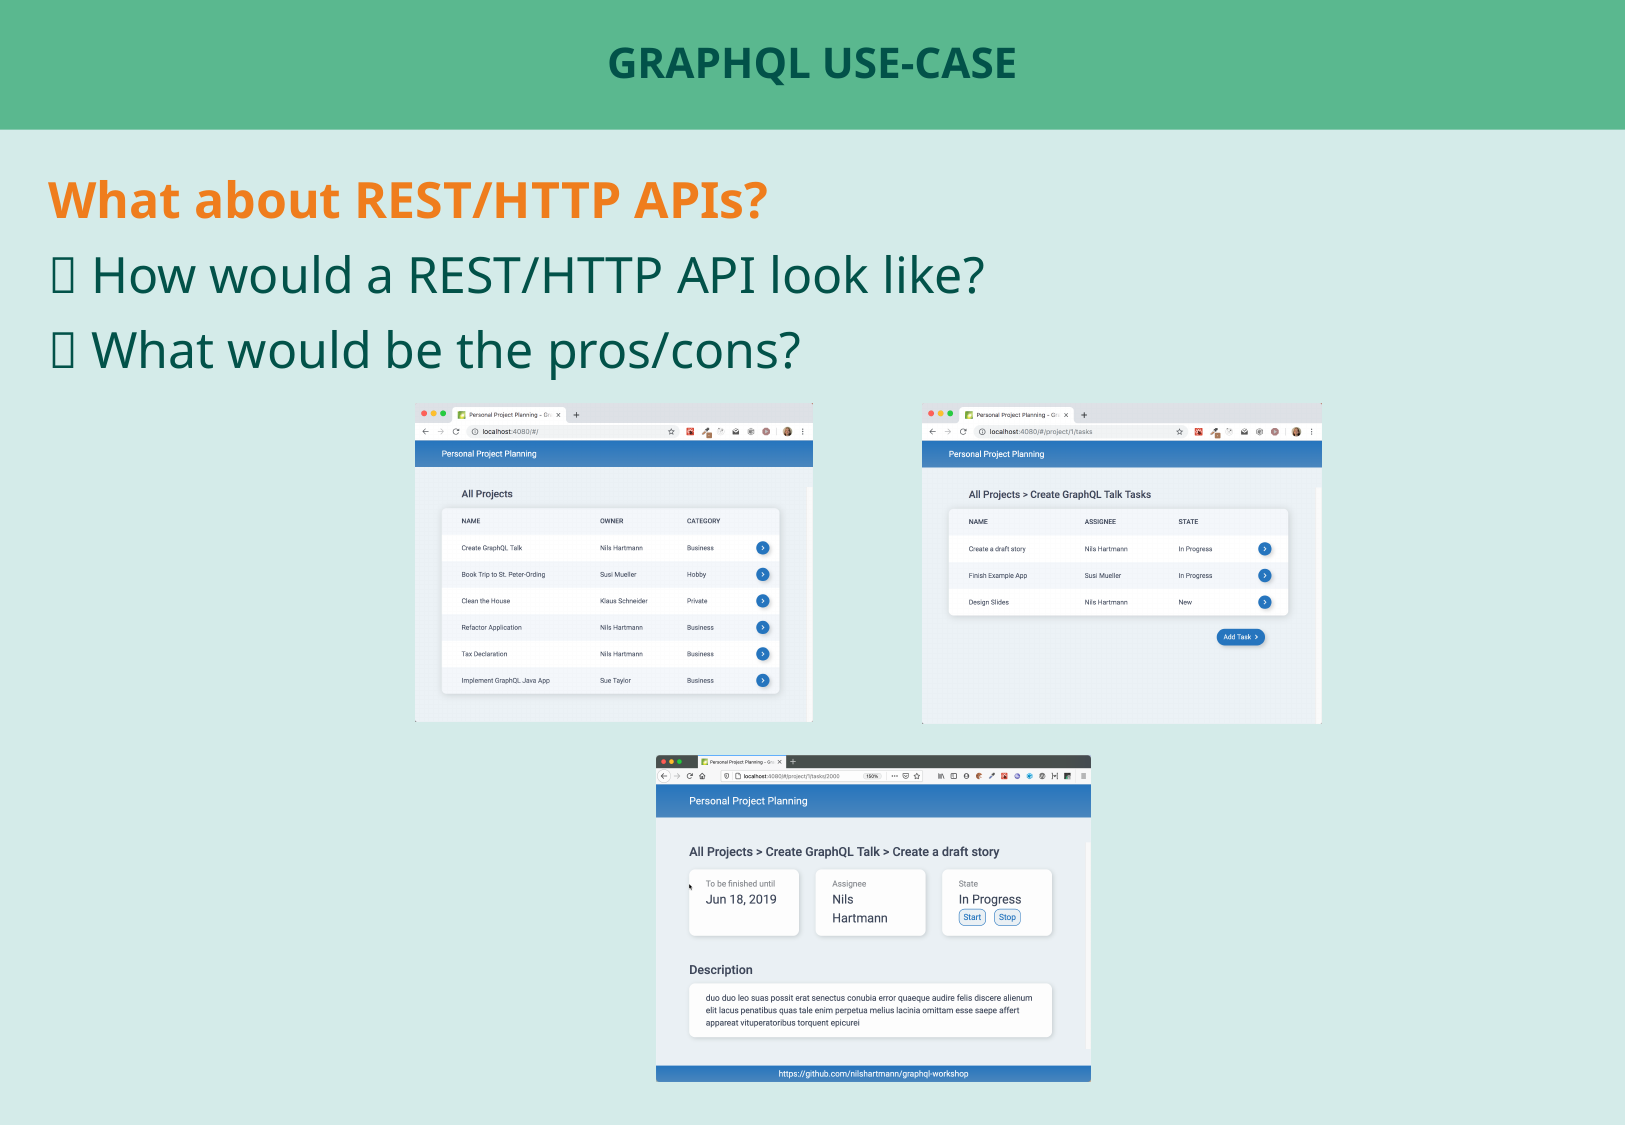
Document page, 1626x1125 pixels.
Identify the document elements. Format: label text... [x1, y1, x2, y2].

picture [656, 755, 1091, 1082]
picture [922, 403, 1322, 724]
list What about REST/HTTP APIs? 🤔 How would a REST/HTTP API look like? 🤔 What would be the pros/cons? [33, 168, 1592, 1043]
picture [415, 403, 813, 722]
title GraphQL Use-case [0, 0, 1625, 130]
